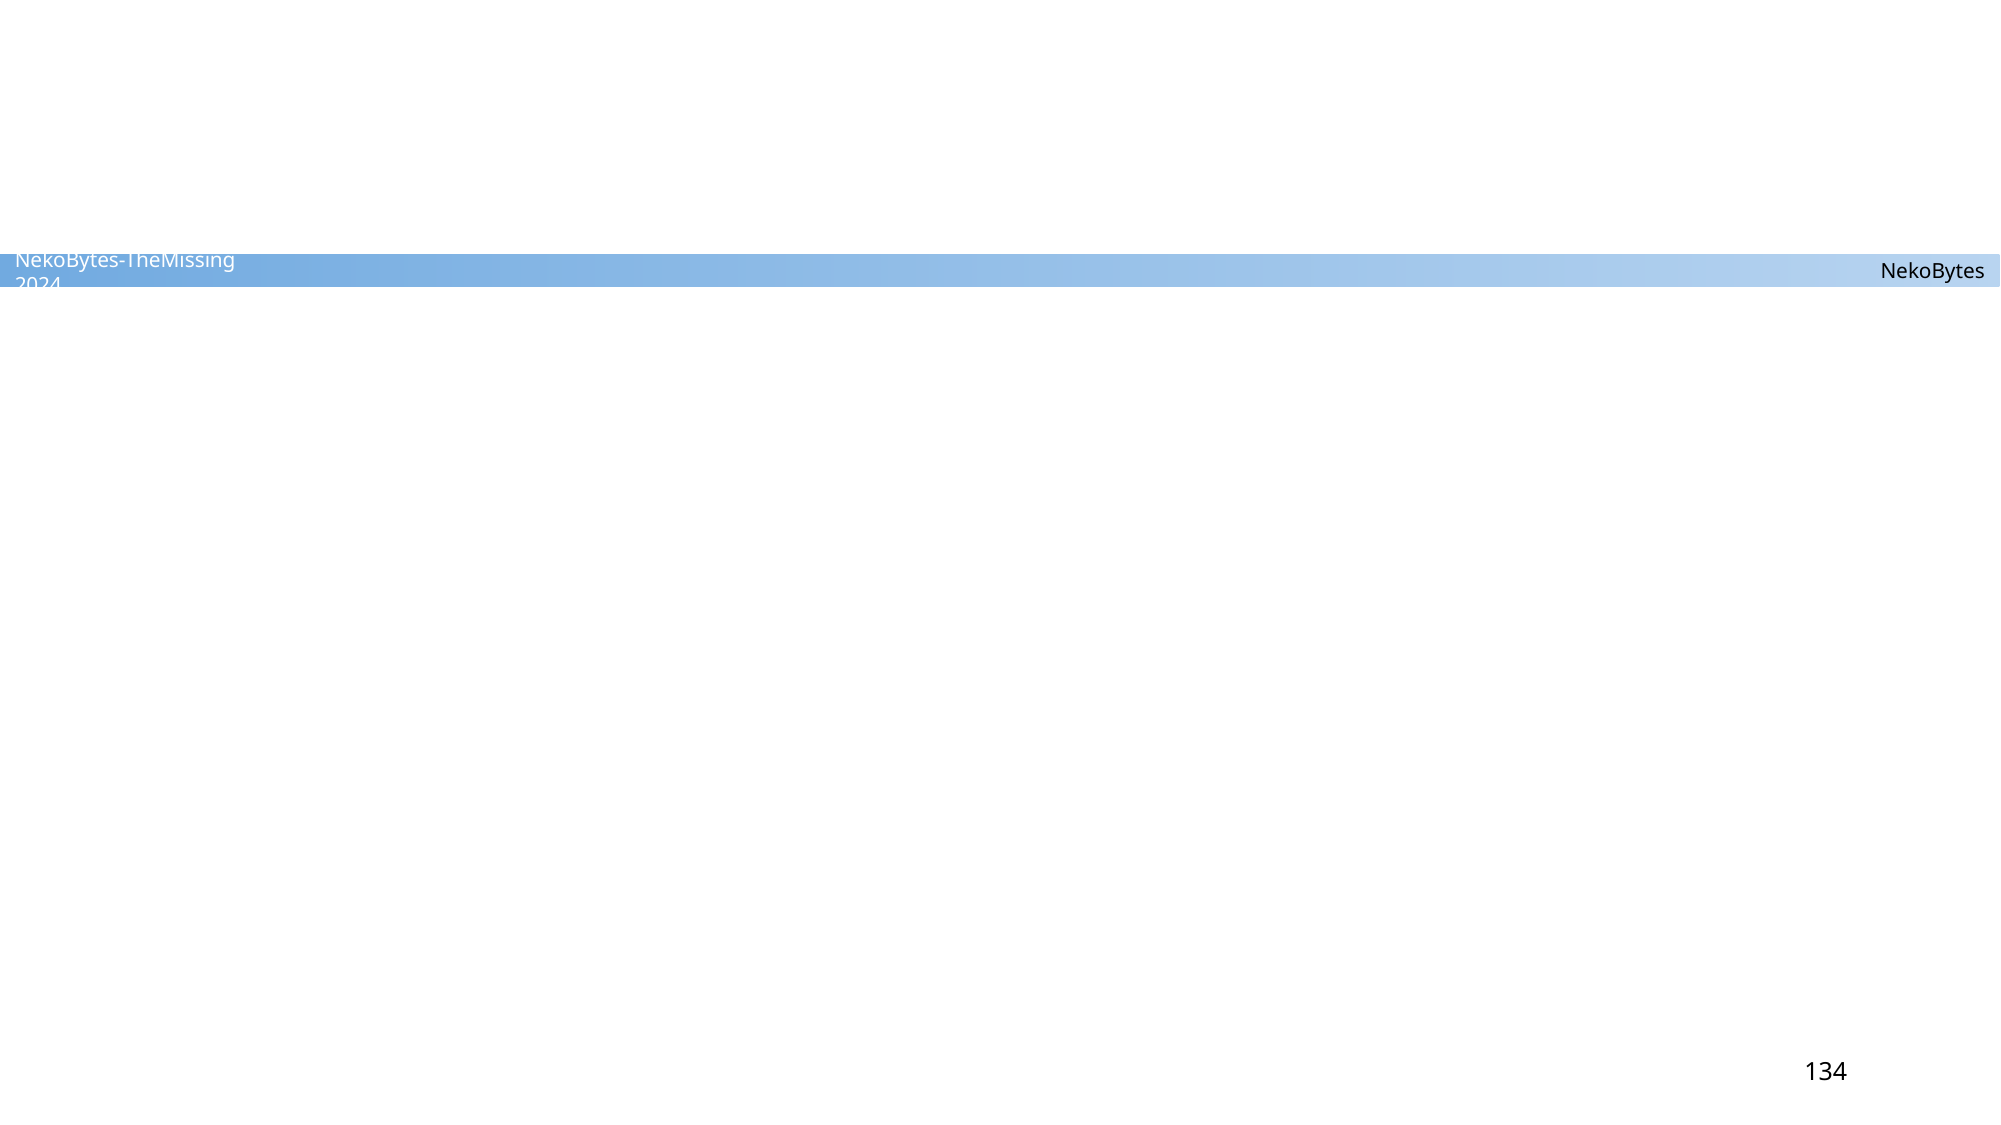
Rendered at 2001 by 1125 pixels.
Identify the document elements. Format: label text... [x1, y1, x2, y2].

slide_number 134 [1412, 1042, 1863, 1103]
